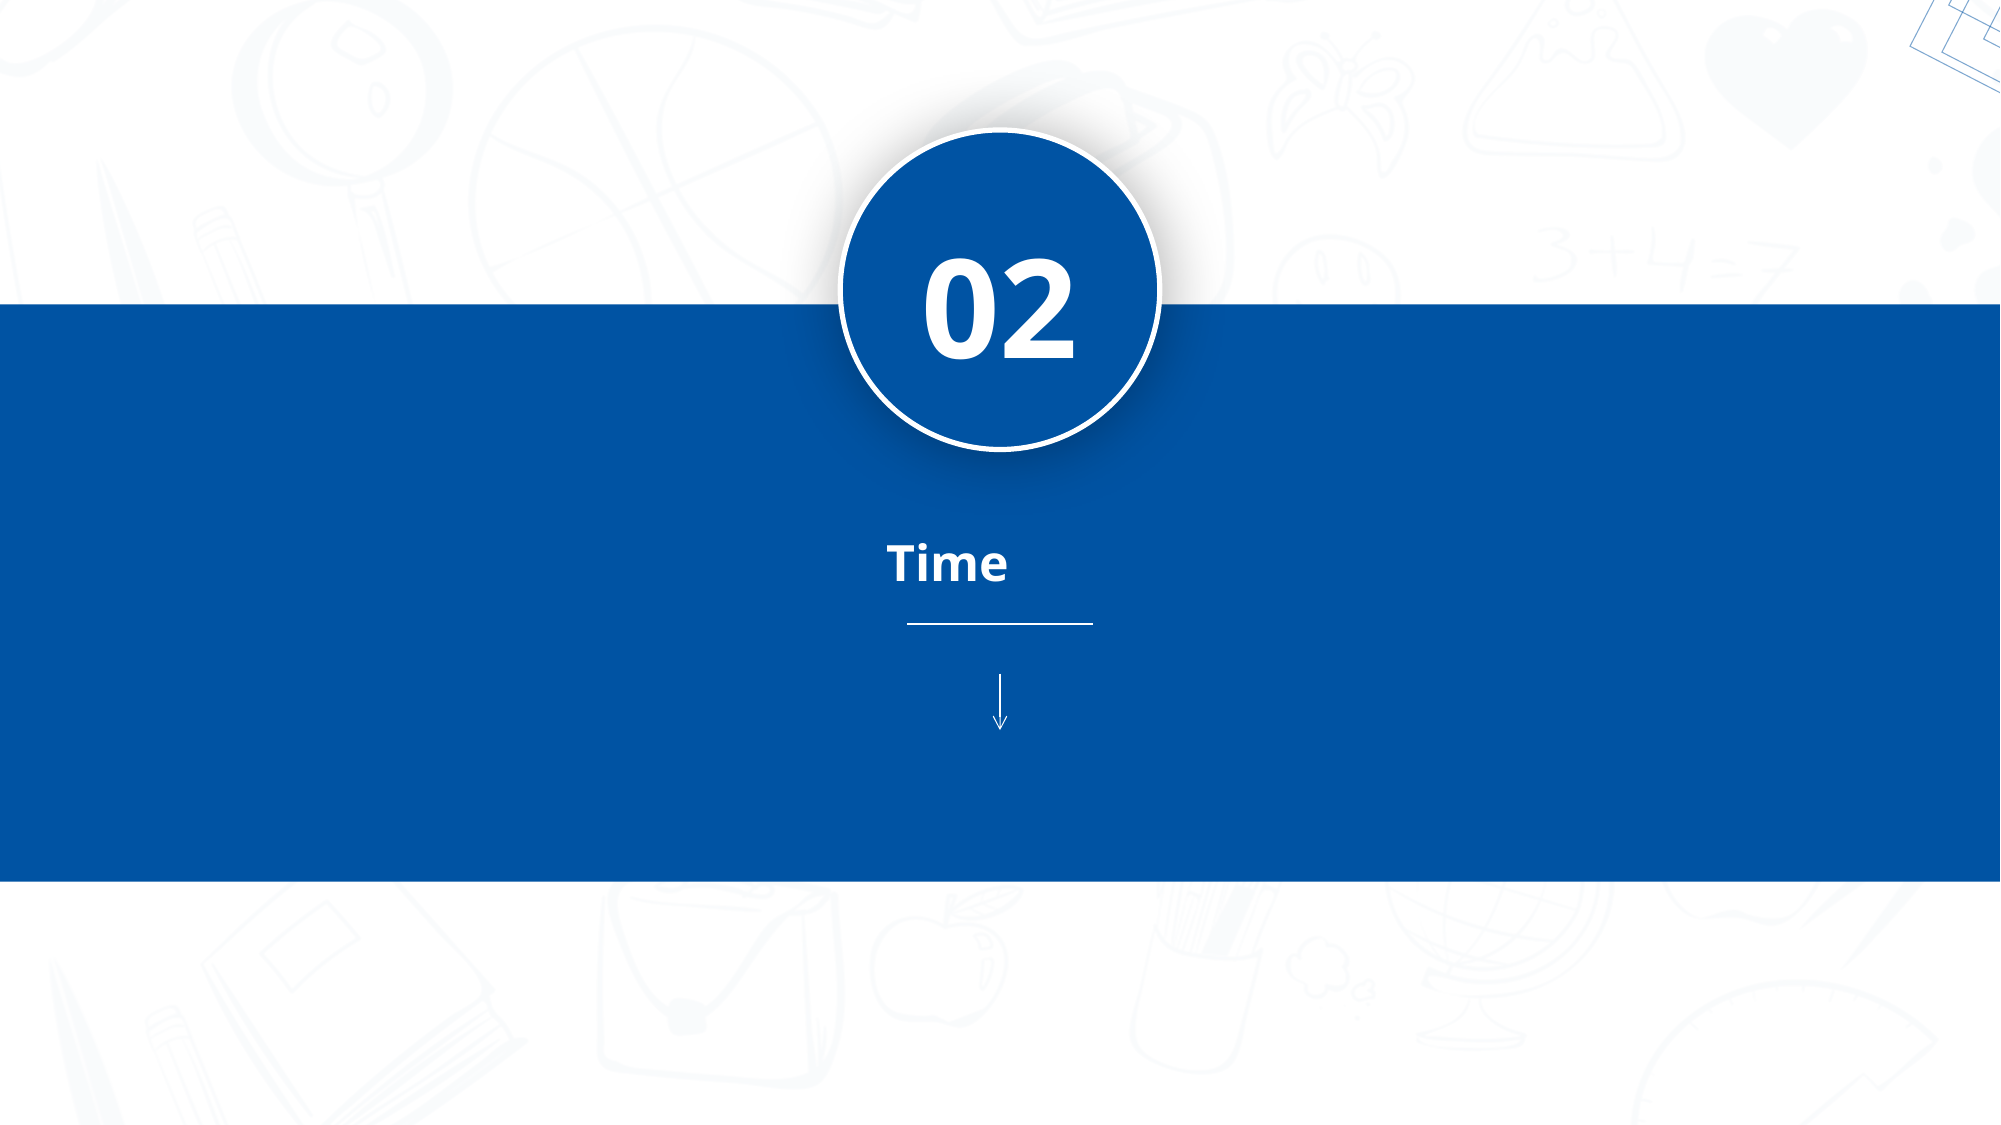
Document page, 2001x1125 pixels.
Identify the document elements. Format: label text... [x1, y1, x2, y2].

text_box Time [871, 523, 1121, 599]
picture [0, 0, 2001, 1125]
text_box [1937, 0, 2000, 95]
text_box [839, 128, 1161, 451]
text_box 02 [879, 213, 1121, 394]
picture [1912, 0, 1937, 59]
text_box [0, 303, 2000, 883]
